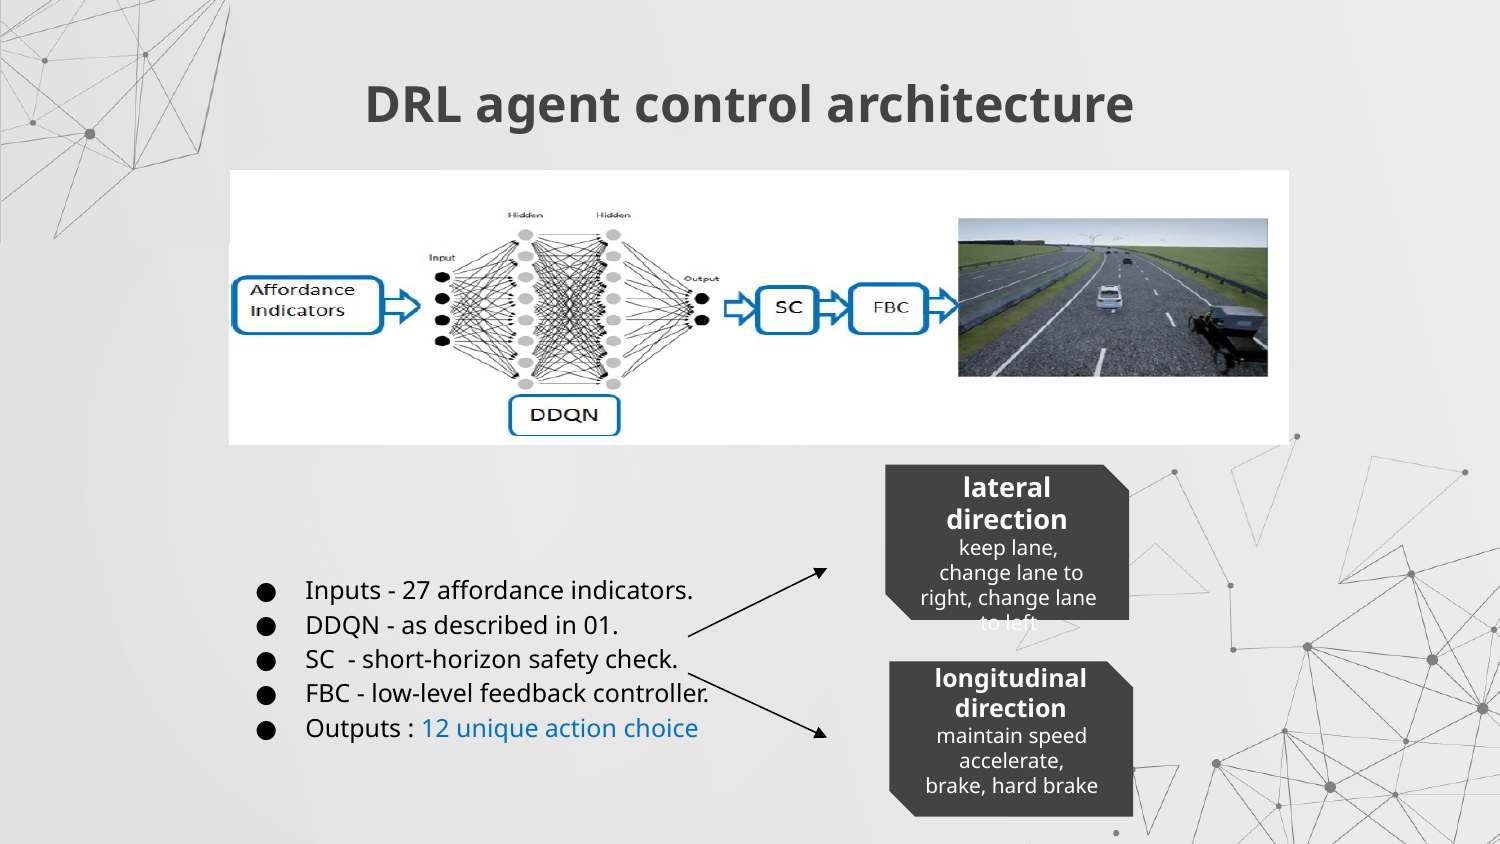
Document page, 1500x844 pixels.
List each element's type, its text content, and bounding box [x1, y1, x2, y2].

list Inputs - 27 affordance indicators. DDQN - as described in 01. SC - short-horizon safety check. FBC - low-level feedback controller. Outputs : 12 unique action choice [215, 525, 1351, 844]
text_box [888, 661, 1134, 817]
picture [0, 0, 1500, 844]
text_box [687, 673, 828, 738]
title DRL agent control architecture [322, 57, 1178, 168]
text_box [885, 464, 1130, 623]
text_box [687, 567, 828, 637]
